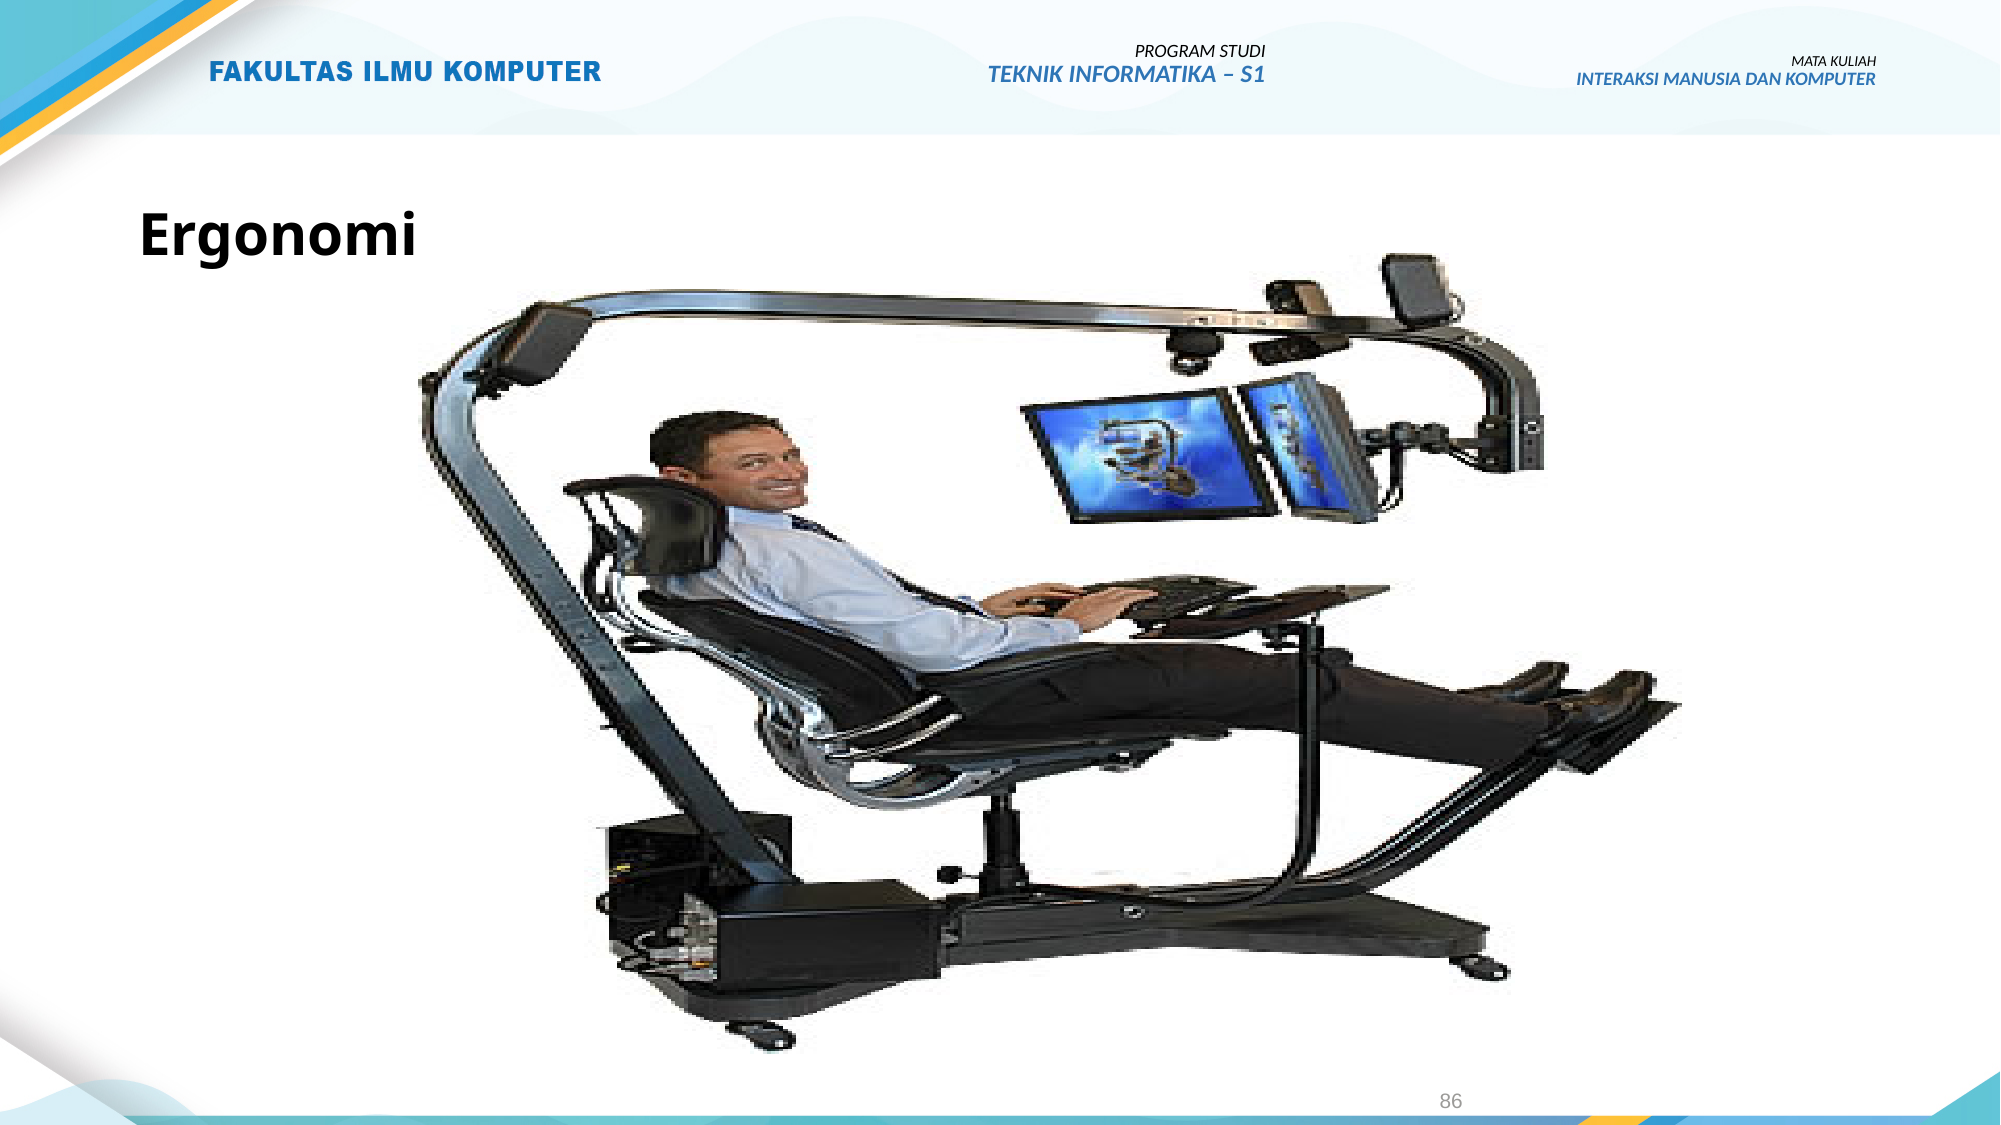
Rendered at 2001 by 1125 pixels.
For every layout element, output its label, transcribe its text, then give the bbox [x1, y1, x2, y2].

text_box PROGRAM STUDI TEKNIK INFORMATIKA – S1 [904, 33, 1281, 118]
picture [0, 0, 2000, 1125]
title Ergonomi [123, 170, 1852, 303]
slide_number 86 [1337, 1054, 1463, 1114]
text_box MATA KULIAH INTERAKSI MANUSIA DAN KOMPUTER [1560, 45, 1892, 118]
